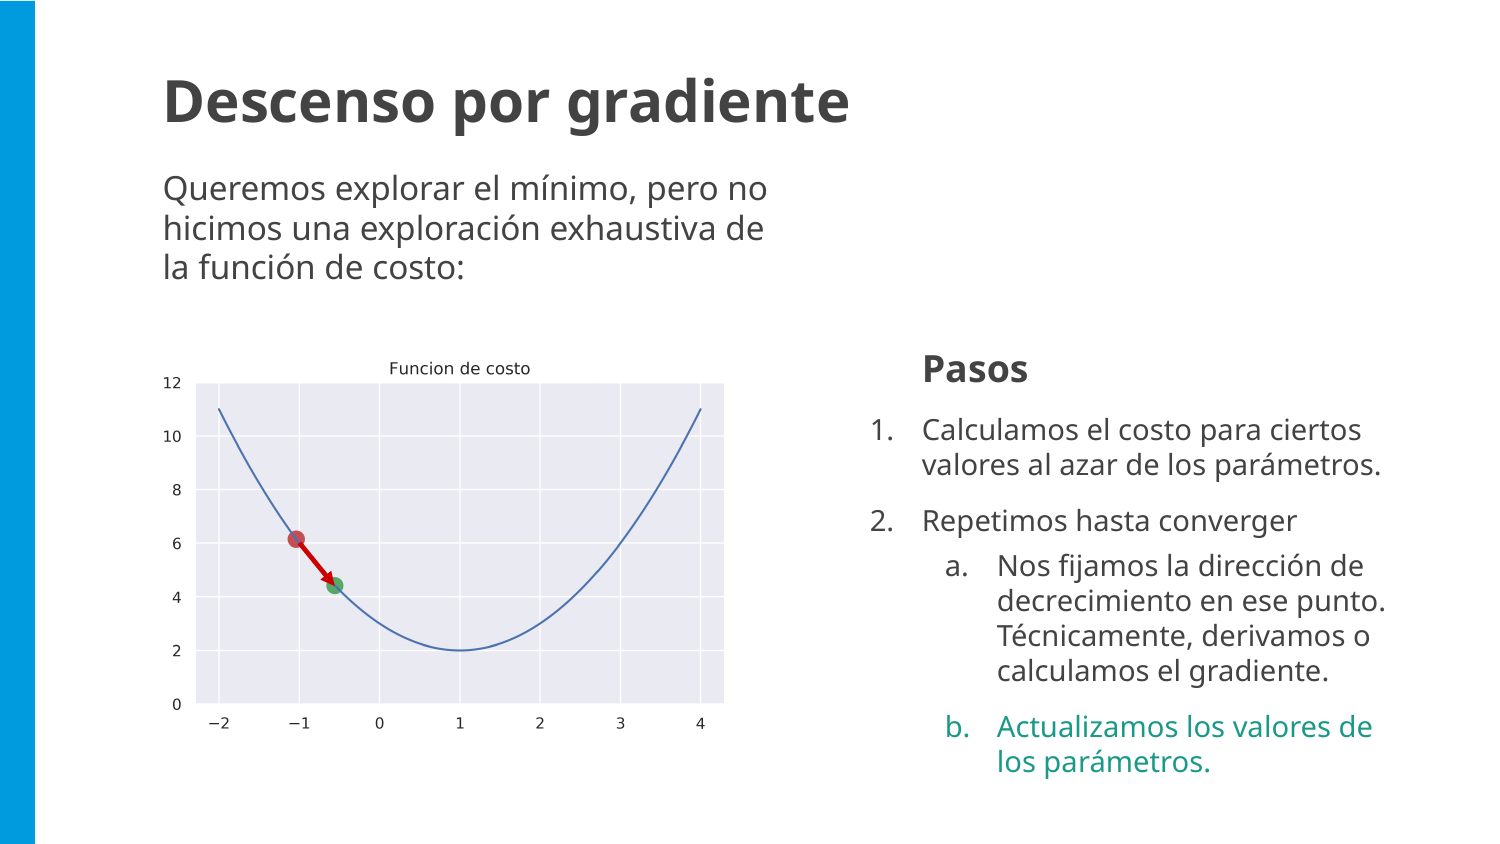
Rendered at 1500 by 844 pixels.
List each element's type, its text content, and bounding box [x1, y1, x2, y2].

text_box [299, 542, 335, 587]
text_box Pasos Calculamos el costo para ciertos valores al azar de los parámetros. Repetimos hasta converger Nos fijamos la dirección de decrecimiento en ese punto. Técnicamente, derivamos o calculamos el gradiente. Actualizamos los valores de los parámetros. [831, 330, 1432, 726]
text_box Descenso por gradiente [147, 49, 1350, 146]
picture [147, 344, 748, 746]
text_box Queremos explorar el mínimo, pero no hicimos una exploración exhaustiva de la función de costo: [147, 159, 800, 283]
